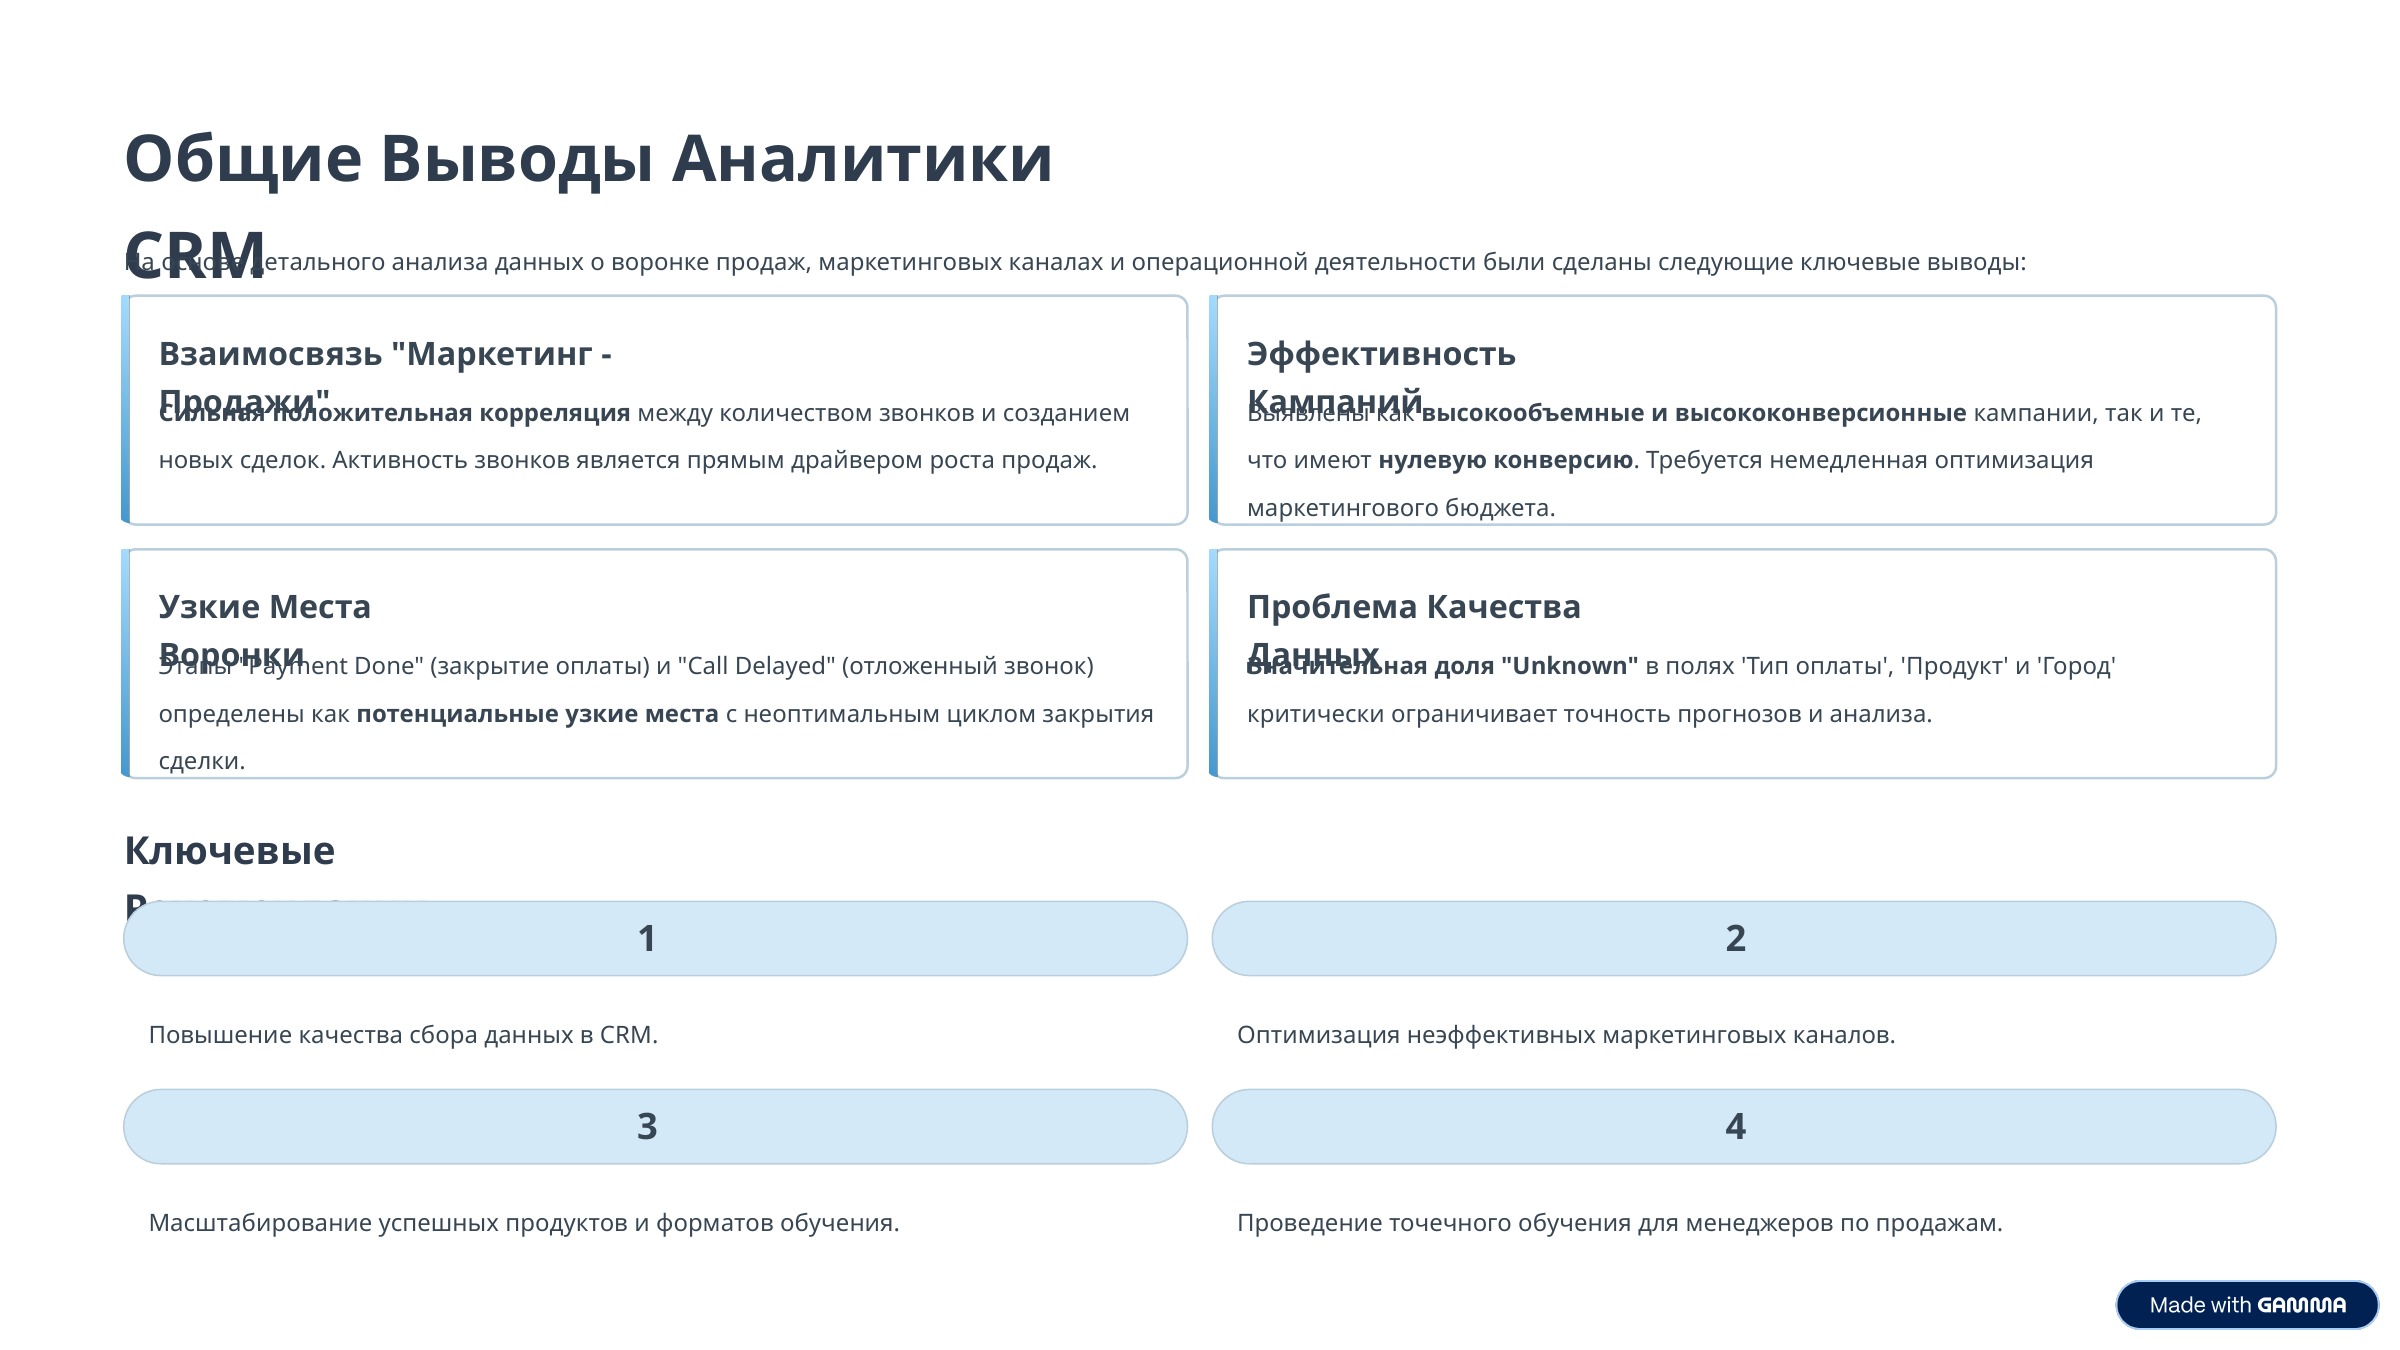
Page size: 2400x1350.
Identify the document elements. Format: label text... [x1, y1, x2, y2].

text_box [133, 295, 1188, 525]
text_box Повышение качества сбора данных в CRM. [148, 1000, 1163, 1040]
text_box Выявлены как высокообъемные и высококонверсионные кампании, так и те, что имеют нулевую конверсию. Требуется немедленная оптимизация маркетингового бюджета. [1247, 378, 2249, 498]
text_box На основе детального анализа данных о воронке продаж, маркетинговых каналах и операционной деятельности были сделаны следующие ключевые выводы: [123, 228, 2277, 268]
text_box 2 [1725, 915, 1763, 962]
text_box Проведение точечного обучения для менеджеров по продажам. [1237, 1188, 2252, 1229]
text_box [1212, 901, 2277, 976]
text_box [133, 549, 1188, 779]
text_box Масштабирование успешных продуктов и форматов обучения. [148, 1188, 1163, 1229]
text_box Значительная доля "Unknown" в полях 'Тип оплаты', 'Продукт' и 'Город' критически ограничивает точность прогнозов и анализа. [1247, 632, 2249, 712]
picture [121, 549, 132, 779]
text_box Эффективность Кампаний [1247, 322, 1673, 364]
text_box Узкие Места Воронки [158, 576, 498, 618]
picture [1209, 549, 1221, 779]
text_box Сильная положительная корреляция между количеством звонков и созданием новых сделок. Активность звонков является прямым драйвером роста продаж. [158, 378, 1161, 498]
text_box Взаимосвязь "Маркетинг - Продажи" [158, 322, 742, 364]
text_box 3 [637, 1103, 675, 1150]
picture [121, 295, 132, 525]
text_box 4 [1725, 1103, 1763, 1150]
text_box Проблема Качества Данных [1247, 576, 1691, 618]
text_box [1222, 295, 2277, 525]
text_box [123, 901, 1188, 976]
text_box Этапы "Payment Done" (закрытие оплаты) и "Call Delayed" (отложенный звонок) определены как потенциальные узкие места с неоптимальным циклом закрытия сделки. [158, 632, 1161, 751]
text_box [123, 1089, 1188, 1164]
picture [1209, 295, 1221, 525]
picture [2106, 1271, 2389, 1339]
text_box 1 [637, 915, 675, 962]
text_box [1212, 1089, 2277, 1164]
text_box Ключевые Рекомендации [123, 815, 614, 865]
text_box Оптимизация неэффективных маркетинговых каналов. [1237, 1000, 2252, 1040]
text_box Общие Выводы Аналитики CRM [123, 97, 1115, 179]
text_box [1223, 549, 2277, 779]
